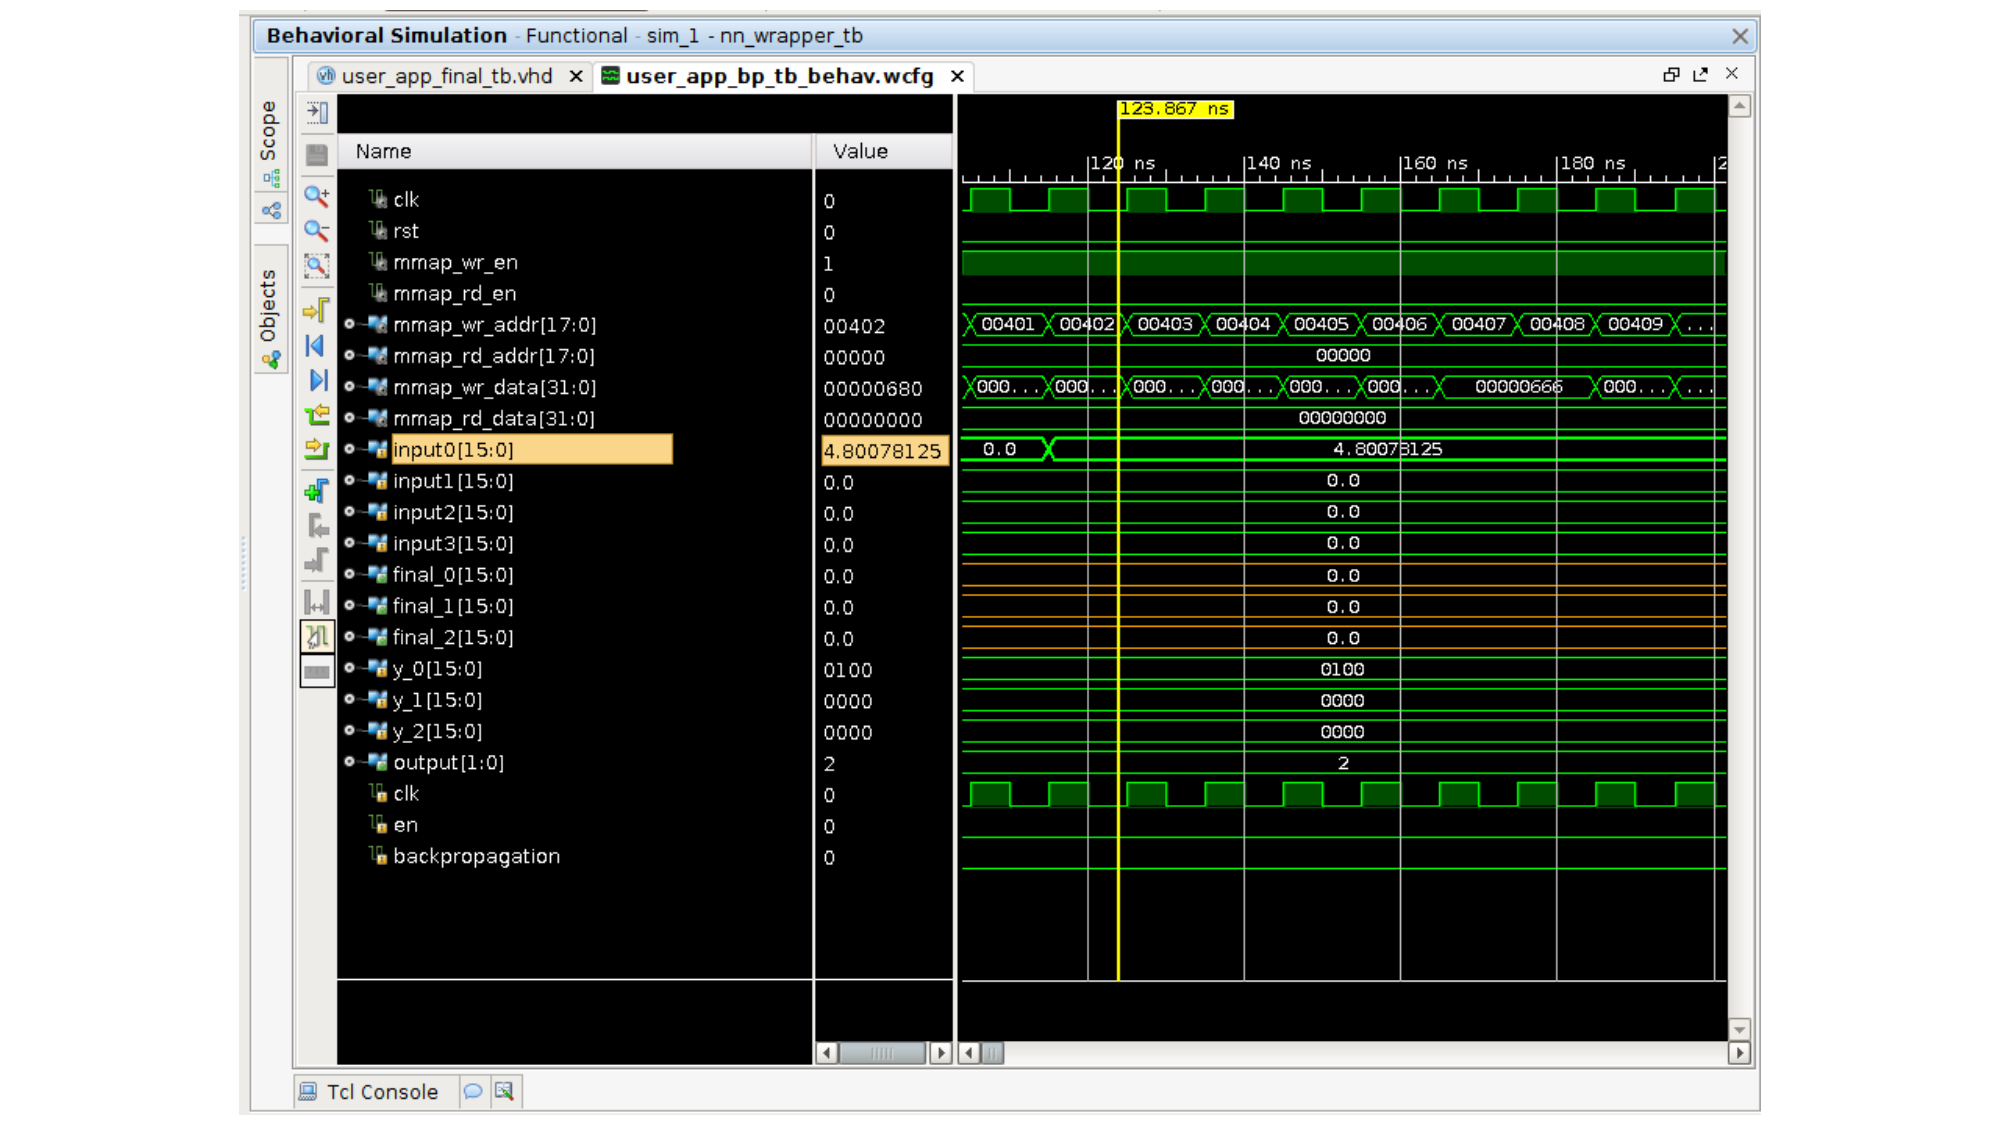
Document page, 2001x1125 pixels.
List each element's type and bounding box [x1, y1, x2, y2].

picture [238, 10, 1761, 1115]
